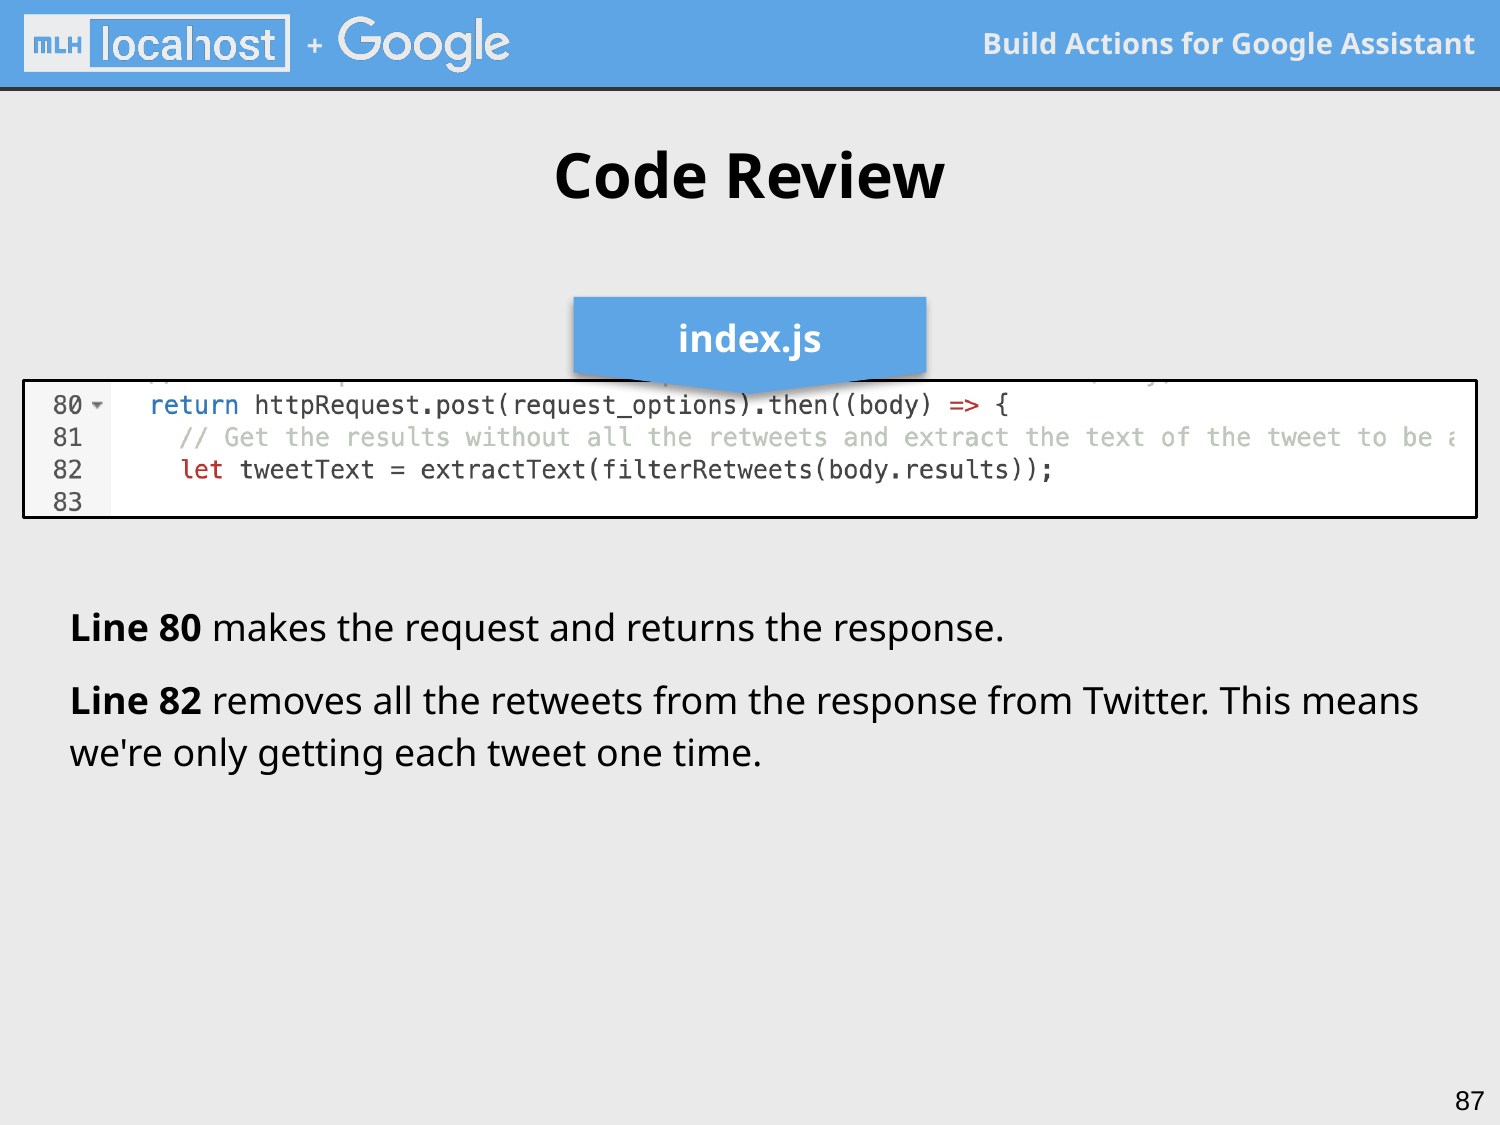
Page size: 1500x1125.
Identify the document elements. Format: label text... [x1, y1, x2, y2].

picture [338, 16, 510, 73]
text_box [573, 296, 580, 374]
text_box index.js [580, 295, 920, 380]
text_box Line 80 makes the request and returns the response. Line 82 removes all the retweets from the response from Twitter. This means we're only getting each tweet one time. [54, 582, 1446, 952]
picture [24, 14, 290, 72]
text_box Code Review [26, 106, 1474, 242]
picture [24, 381, 1476, 516]
text_box [920, 296, 927, 374]
